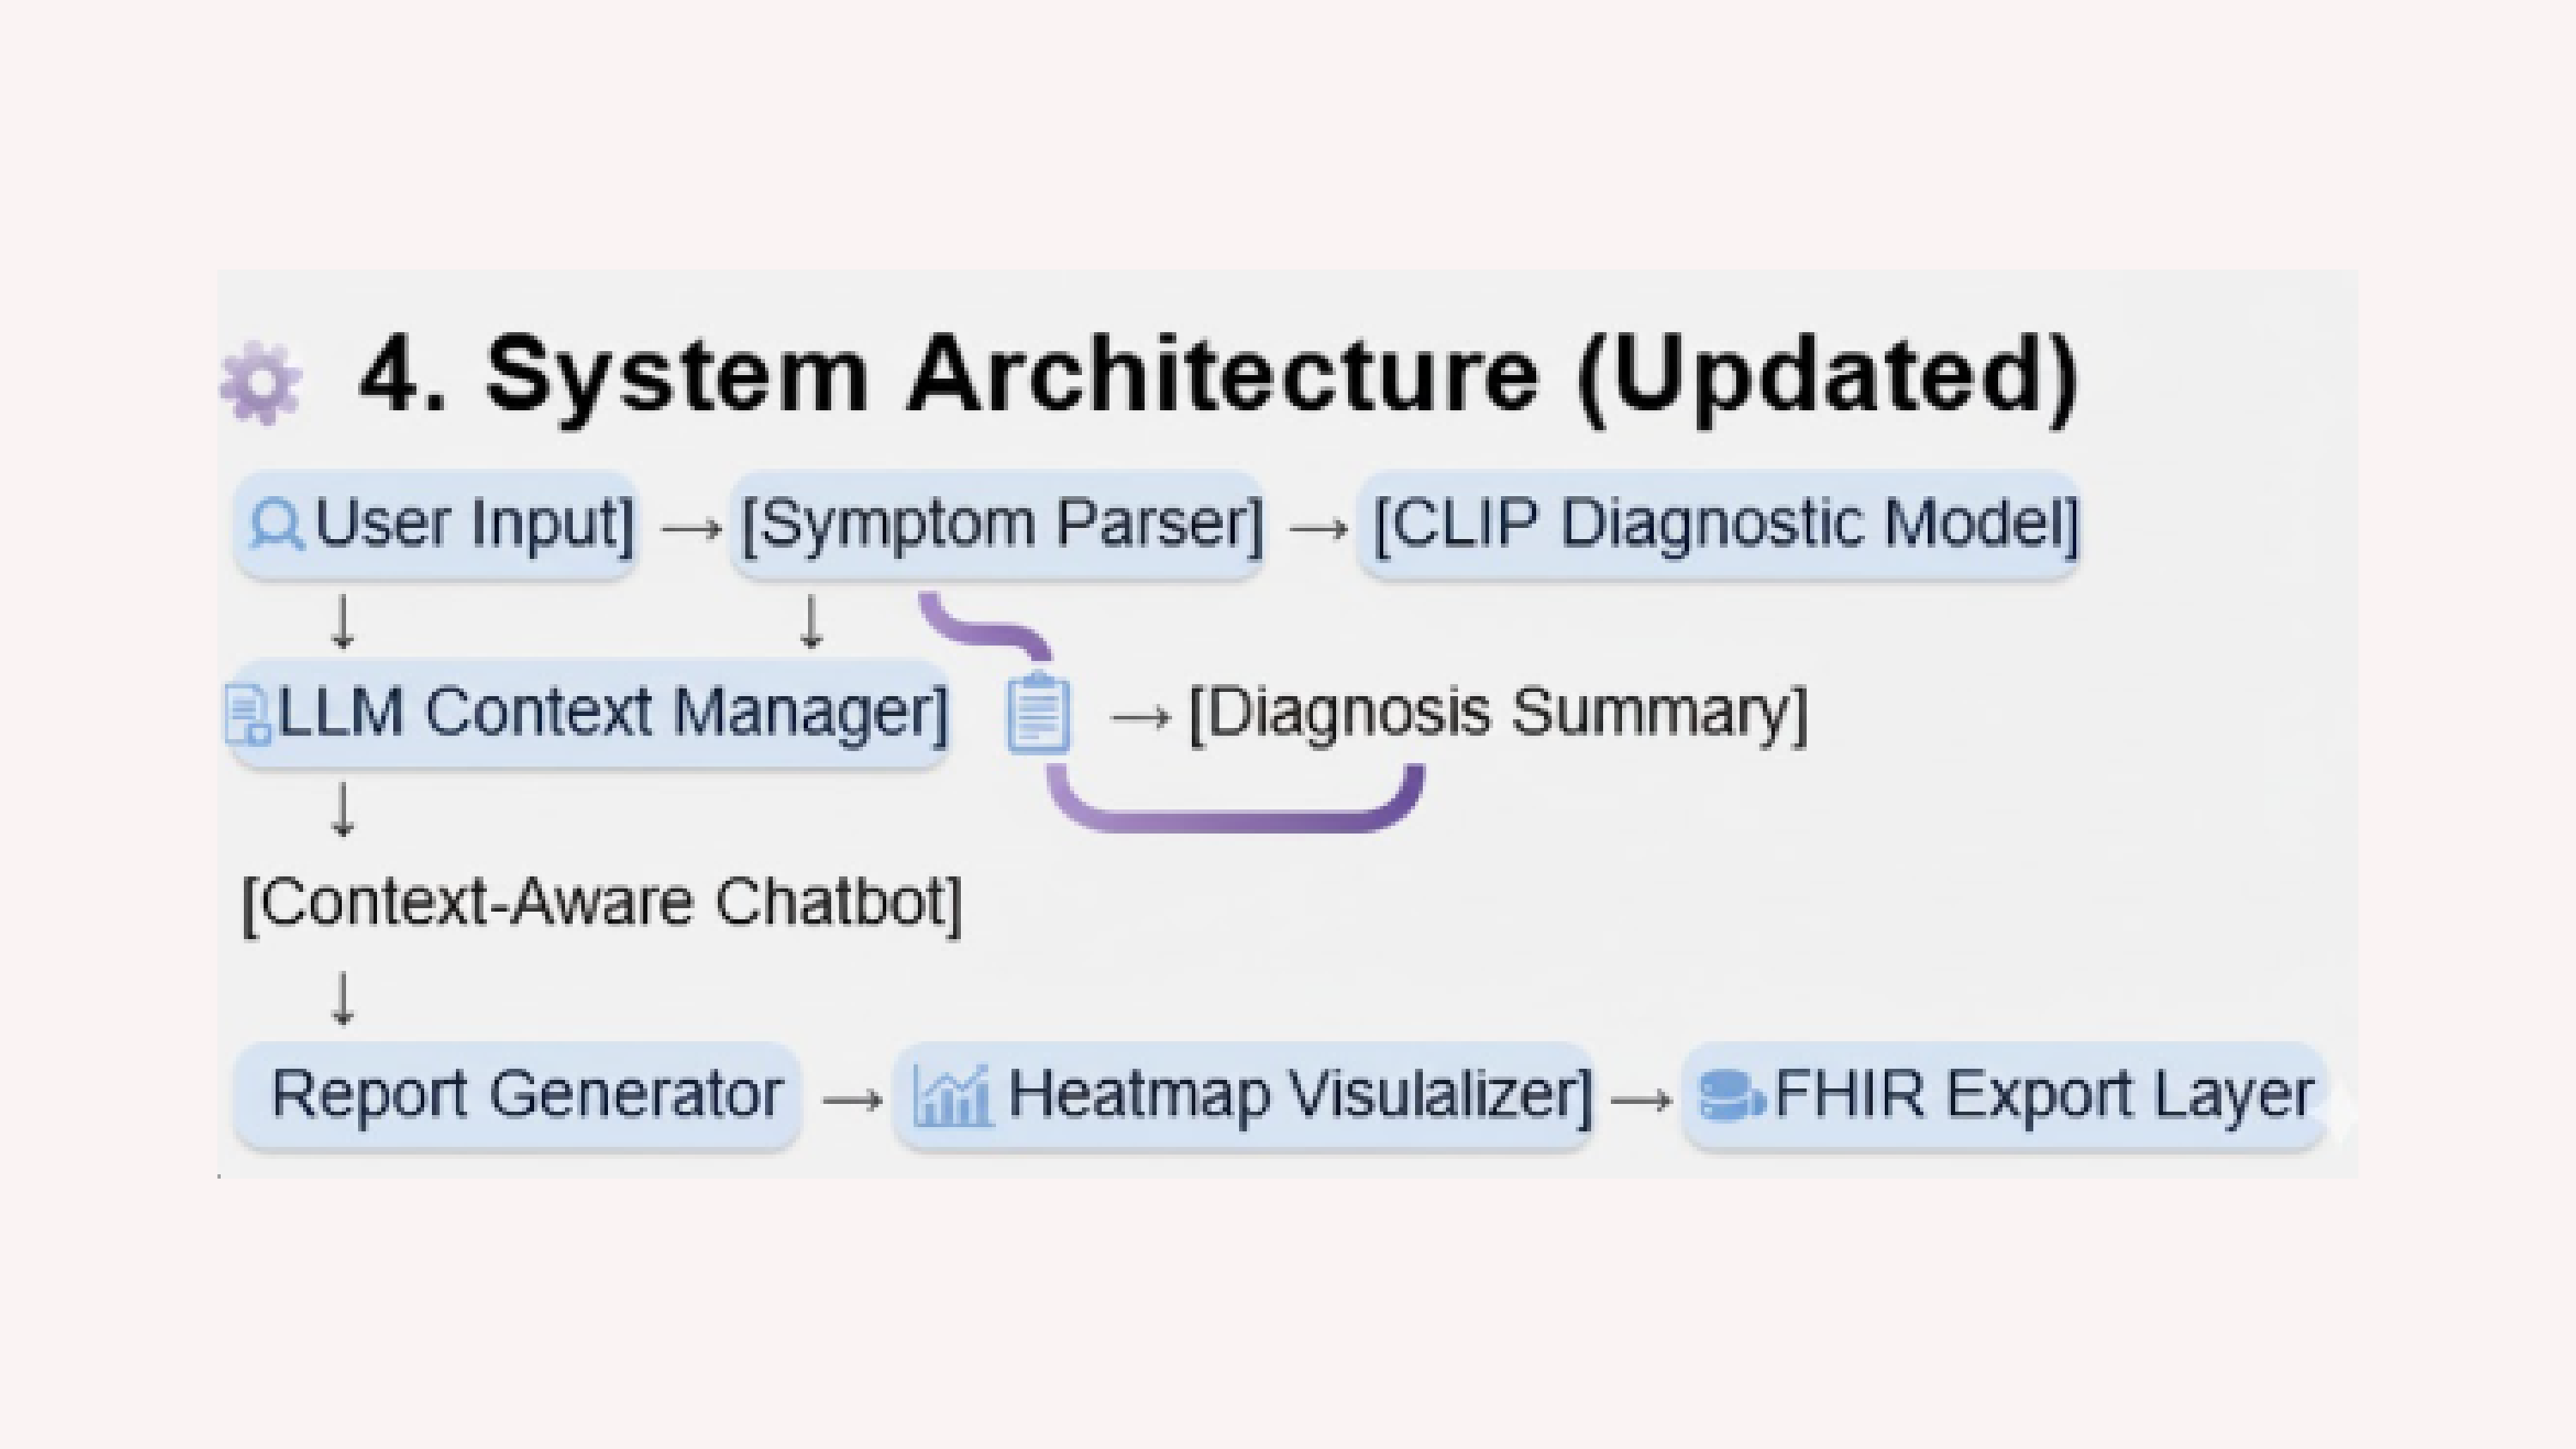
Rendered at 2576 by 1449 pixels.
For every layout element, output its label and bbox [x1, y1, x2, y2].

text_box [217, 270, 2359, 1179]
